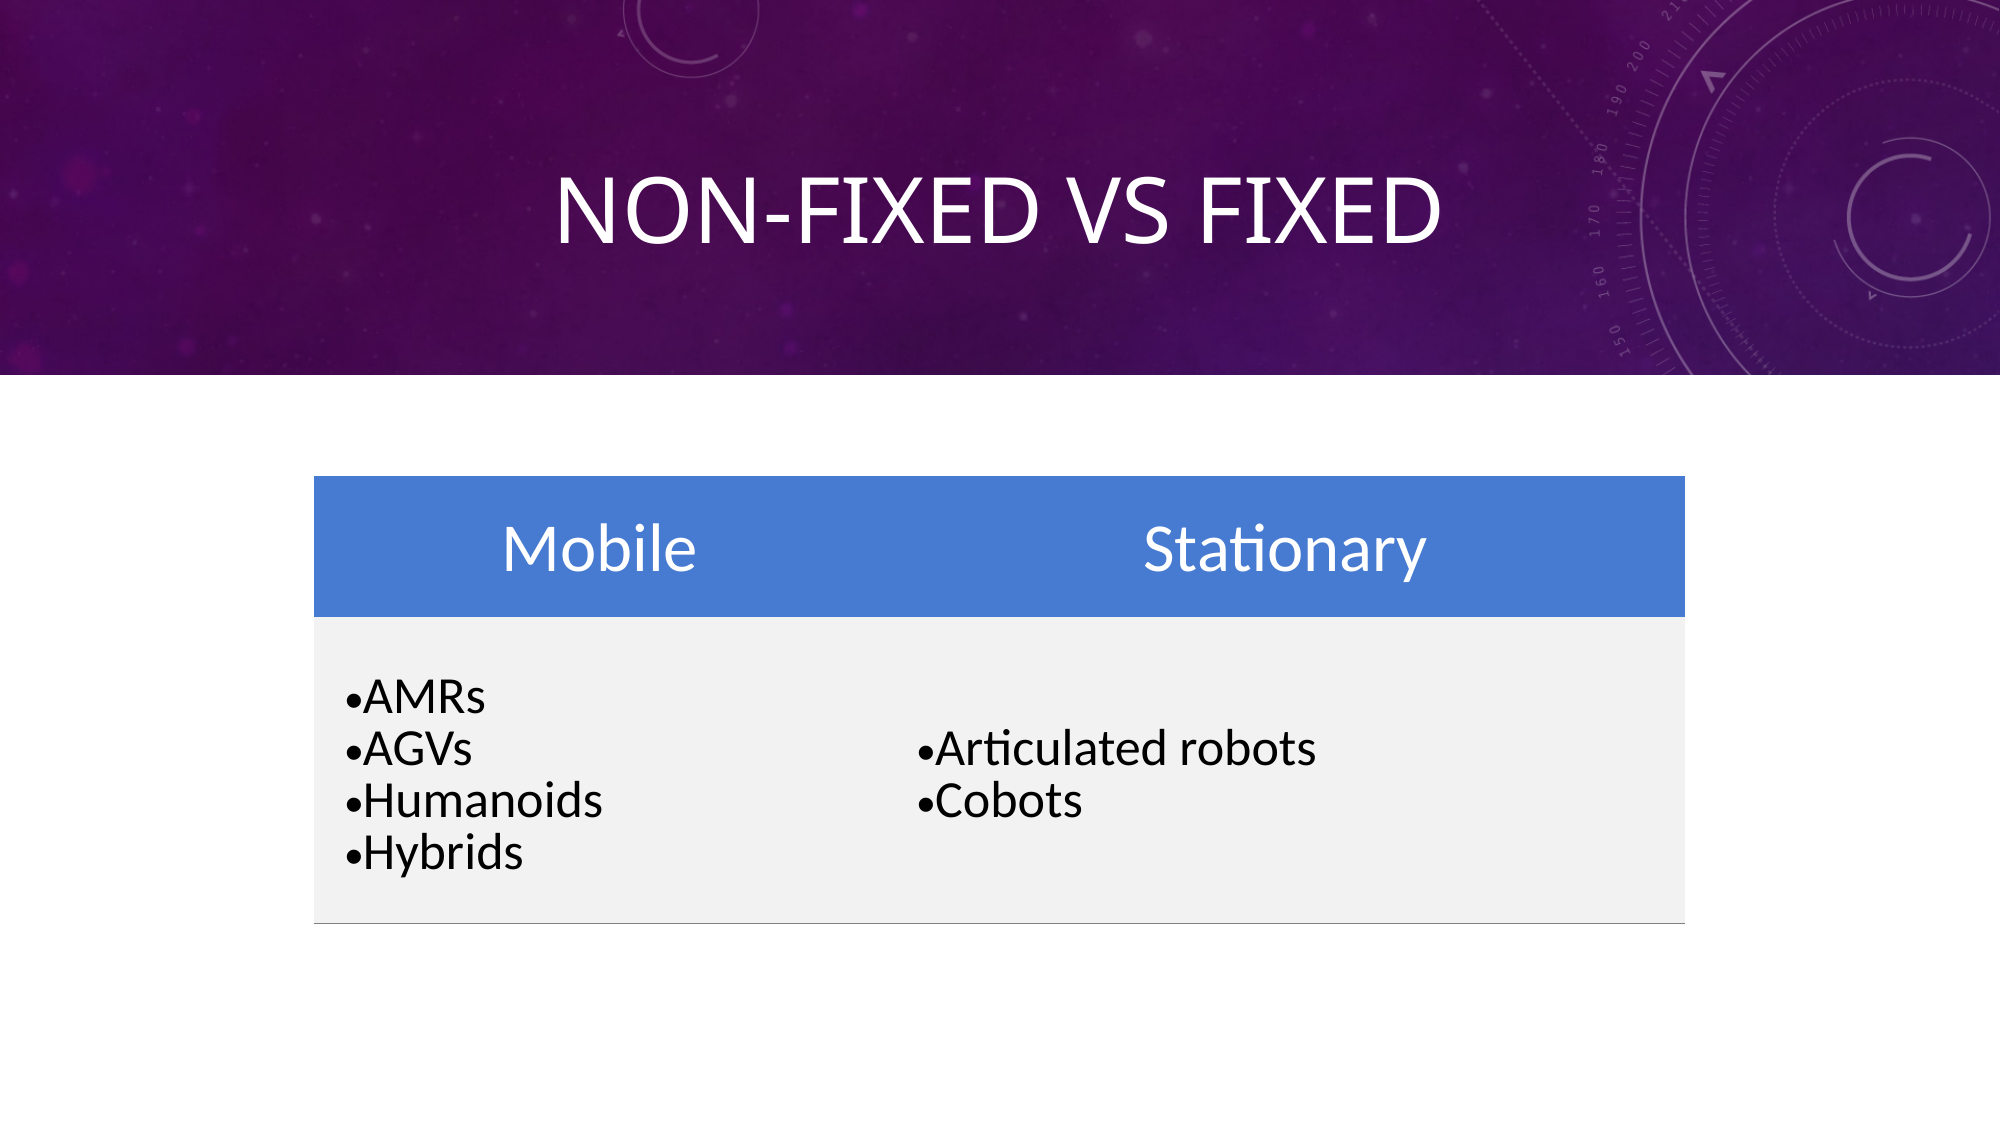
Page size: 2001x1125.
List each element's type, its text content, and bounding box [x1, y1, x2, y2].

text_box [0, 385, 2000, 1125]
table_header Mobile [314, 476, 886, 617]
table_cell Articulated robots Cobots [886, 617, 1685, 923]
table_header Stationary [886, 476, 1685, 617]
table_cell AMRs AGVs Humanoids Hybrids [314, 617, 886, 923]
picture [0, 0, 2000, 375]
